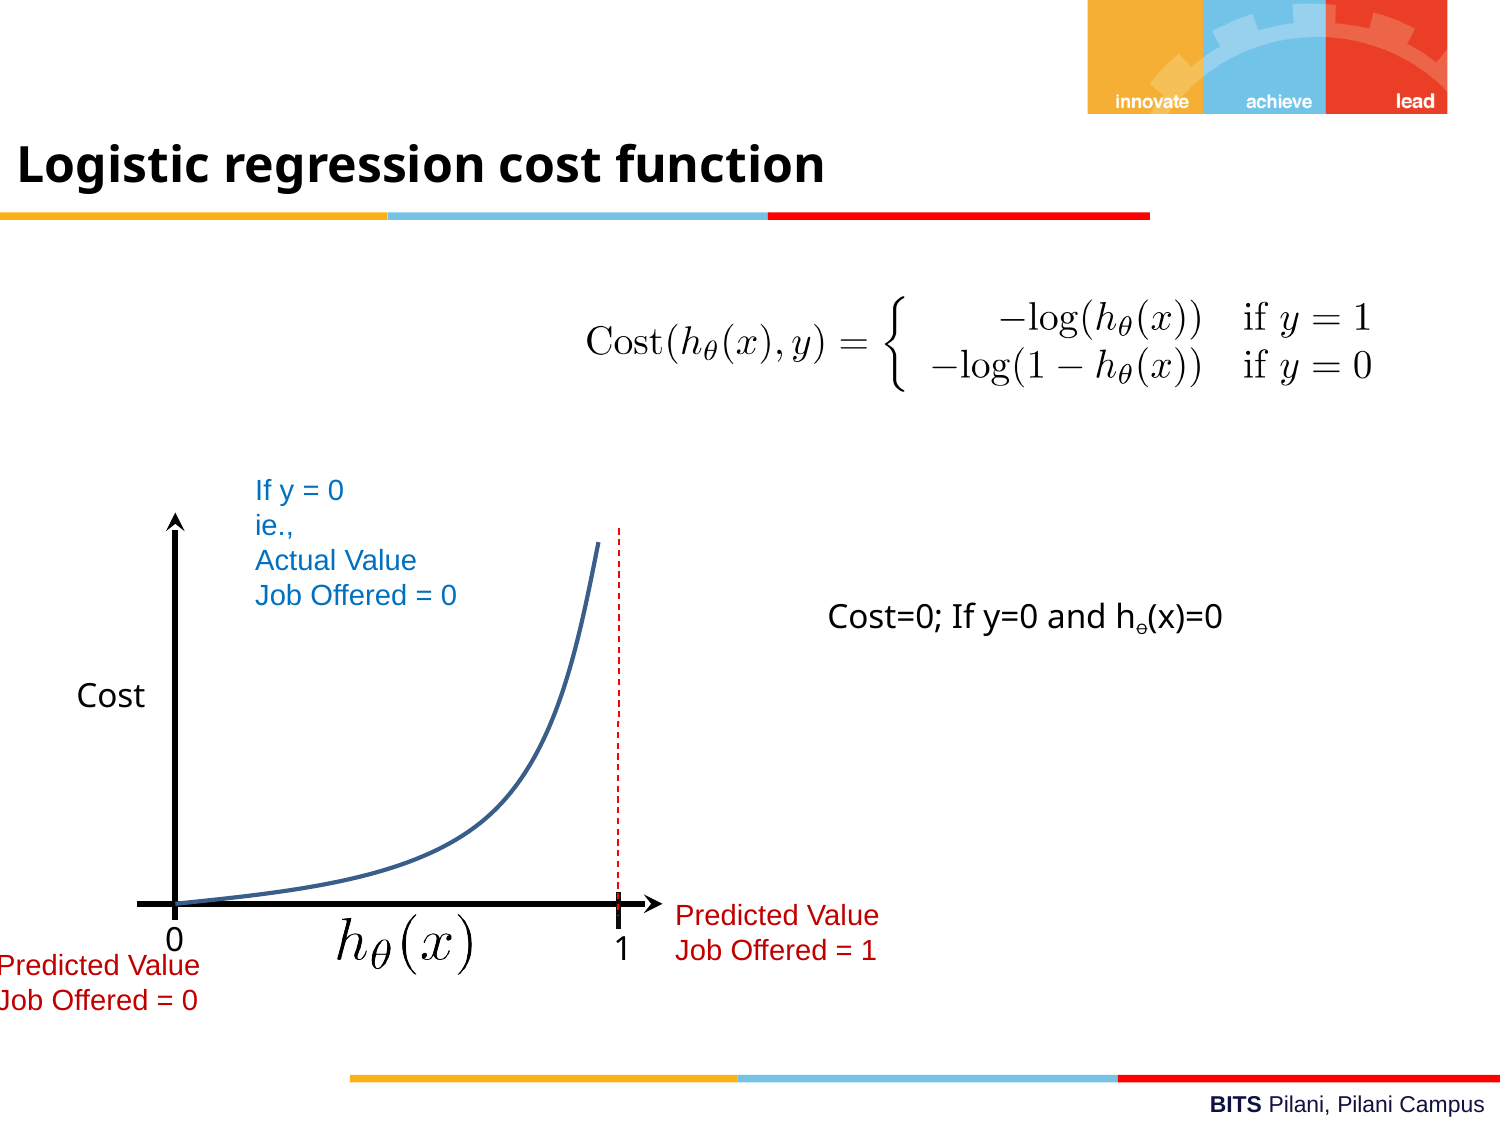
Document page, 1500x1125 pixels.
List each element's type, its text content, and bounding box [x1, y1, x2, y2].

text_box Logistic regression cost function [1, 125, 889, 201]
text_box If y = 0 ie., Actual Value Job Offered = 0 [239, 464, 534, 619]
picture [1087, 0, 1448, 114]
picture [337, 914, 472, 976]
text_box Predicted Value Job Offered = 0 [0, 938, 275, 1024]
text_box 0 [149, 911, 213, 938]
text_box 1 [598, 919, 661, 975]
text_box [179, 542, 599, 902]
picture [587, 296, 1371, 393]
text_box Cost=0; If y=0 and hꝊ(x)=0 [812, 587, 1300, 645]
text_box Predicted Value Job Offered = 1 [660, 889, 954, 974]
text_box Cost [61, 666, 170, 722]
